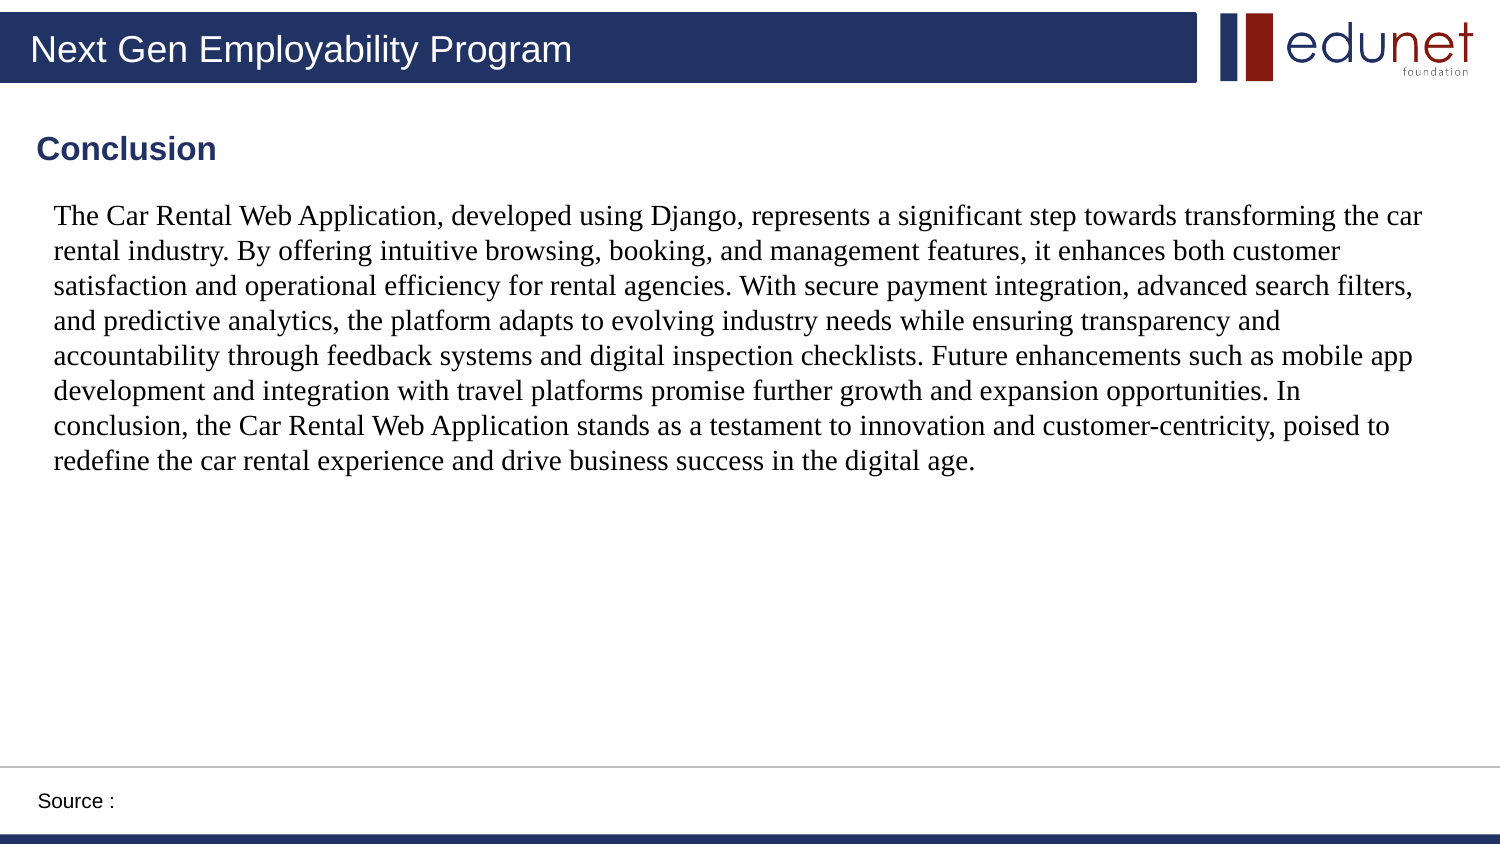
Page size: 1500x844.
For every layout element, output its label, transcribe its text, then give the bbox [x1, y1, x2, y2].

text_box The Car Rental Web Application, developed using Django, represents a significant step towards transforming the car rental industry. By offering intuitive browsing, booking, and management features, it enhances both customer satisfaction and operational efficiency for rental agencies. With secure payment integration, advanced search filters, and predictive analytics, the platform adapts to evolving industry needs while ensuring transparency and accountability through feedback systems and digital inspection checklists. Future enhancements such as mobile app development and integration with travel platforms promise further growth and expansion opportunities. In conclusion, the Car Rental Web Application stands as a testament to innovation and customer-centricity, poised to redefine the car rental experience and drive business success in the digital age. [38, 188, 1458, 484]
text_box Source : [22, 776, 139, 826]
title Conclusion [21, 111, 504, 165]
picture [1279, 14, 1482, 83]
